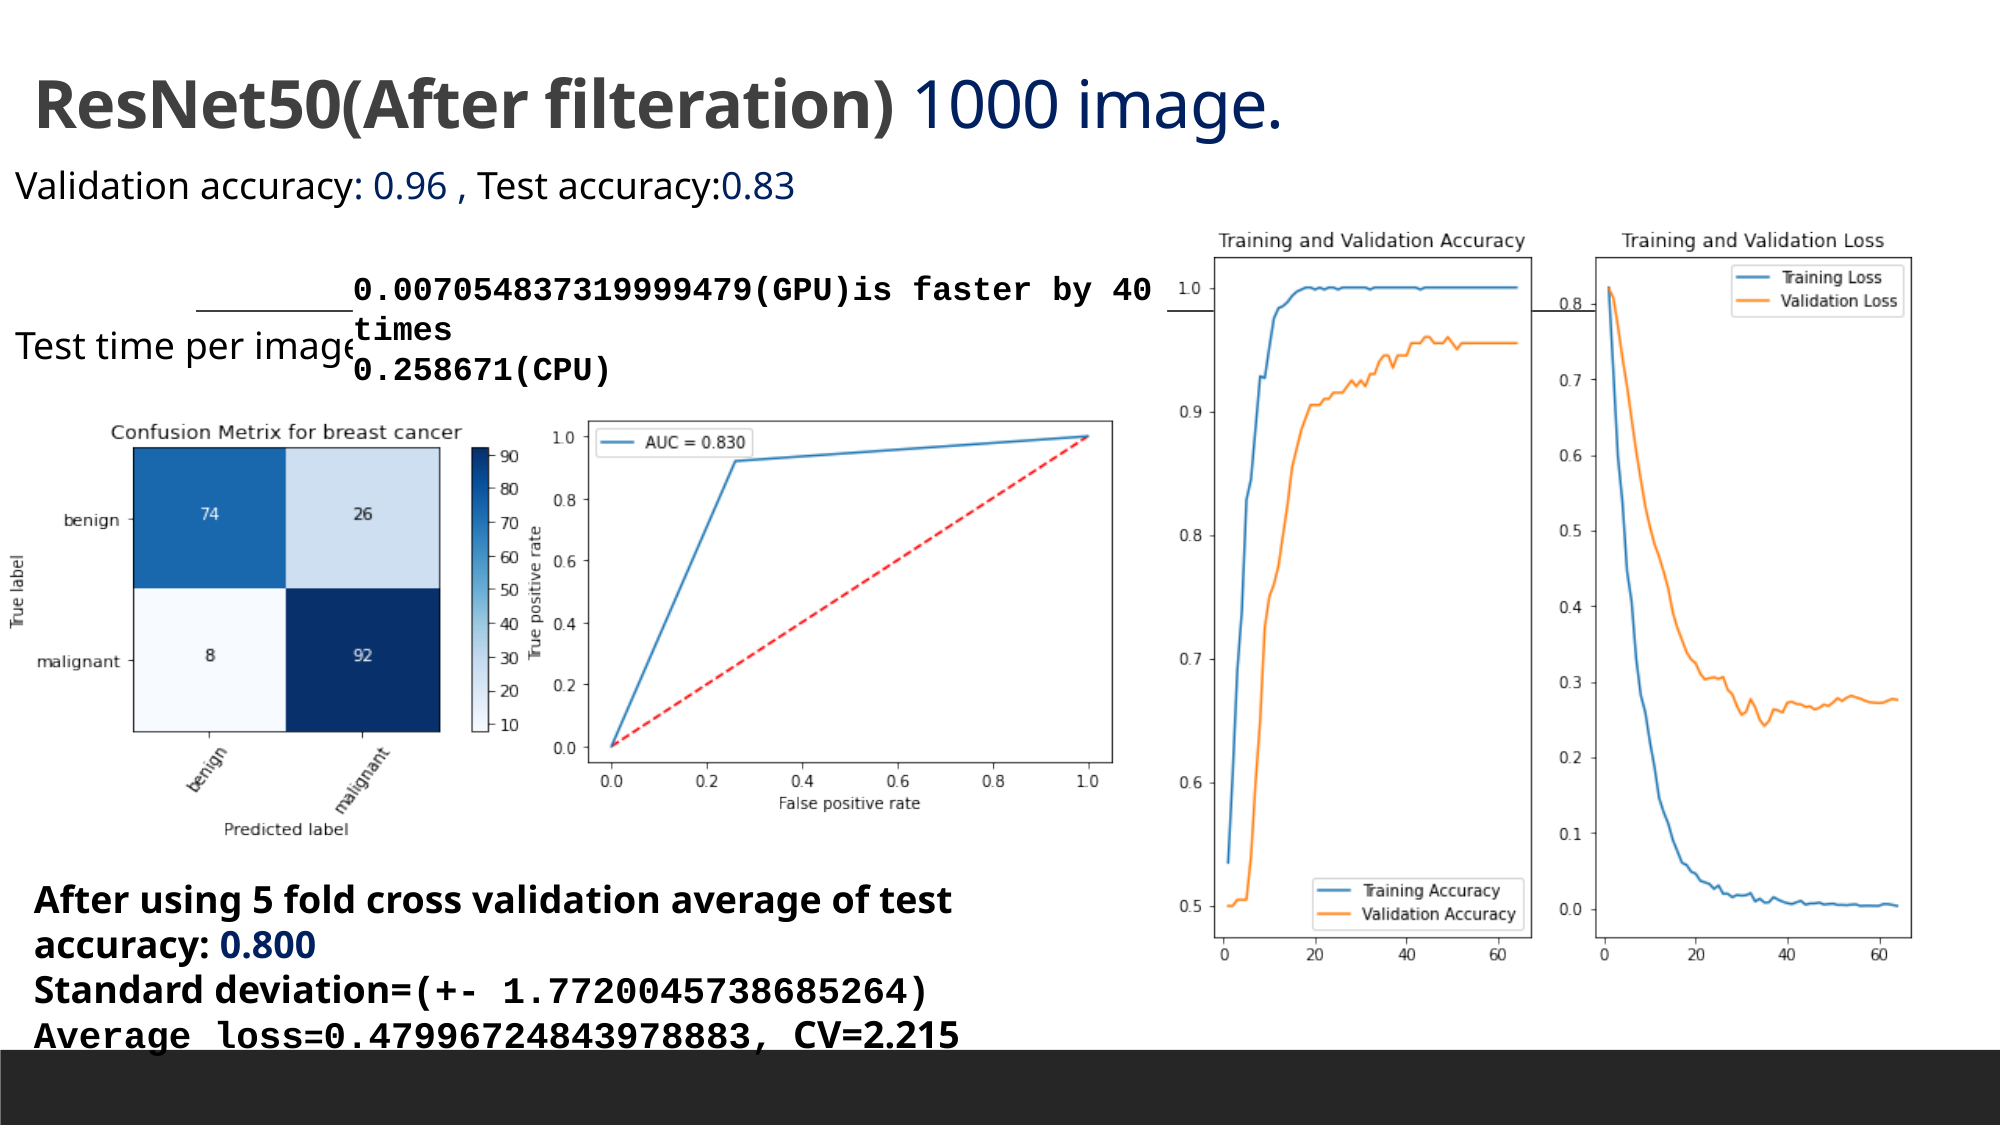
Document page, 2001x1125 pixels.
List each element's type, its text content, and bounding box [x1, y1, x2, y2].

list Validation accuracy: 0.96 , Test accuracy:0.83 Test time per image: [0, 149, 1971, 1058]
text_box After using 5 fold cross validation average of test accuracy: 0.800 Standard deviation=(+- 1.7720045738685264) Average loss=0.47996724843978883, CV=2.215 [18, 868, 1131, 1125]
picture [1166, 221, 1923, 976]
text_box 0.007054837319999479(GPU)is faster by 40 times 0.258671(CPU) [352, 266, 1163, 417]
picture [0, 386, 1123, 849]
title ResNet50(After filteration) 1000 image. [18, 47, 1353, 149]
